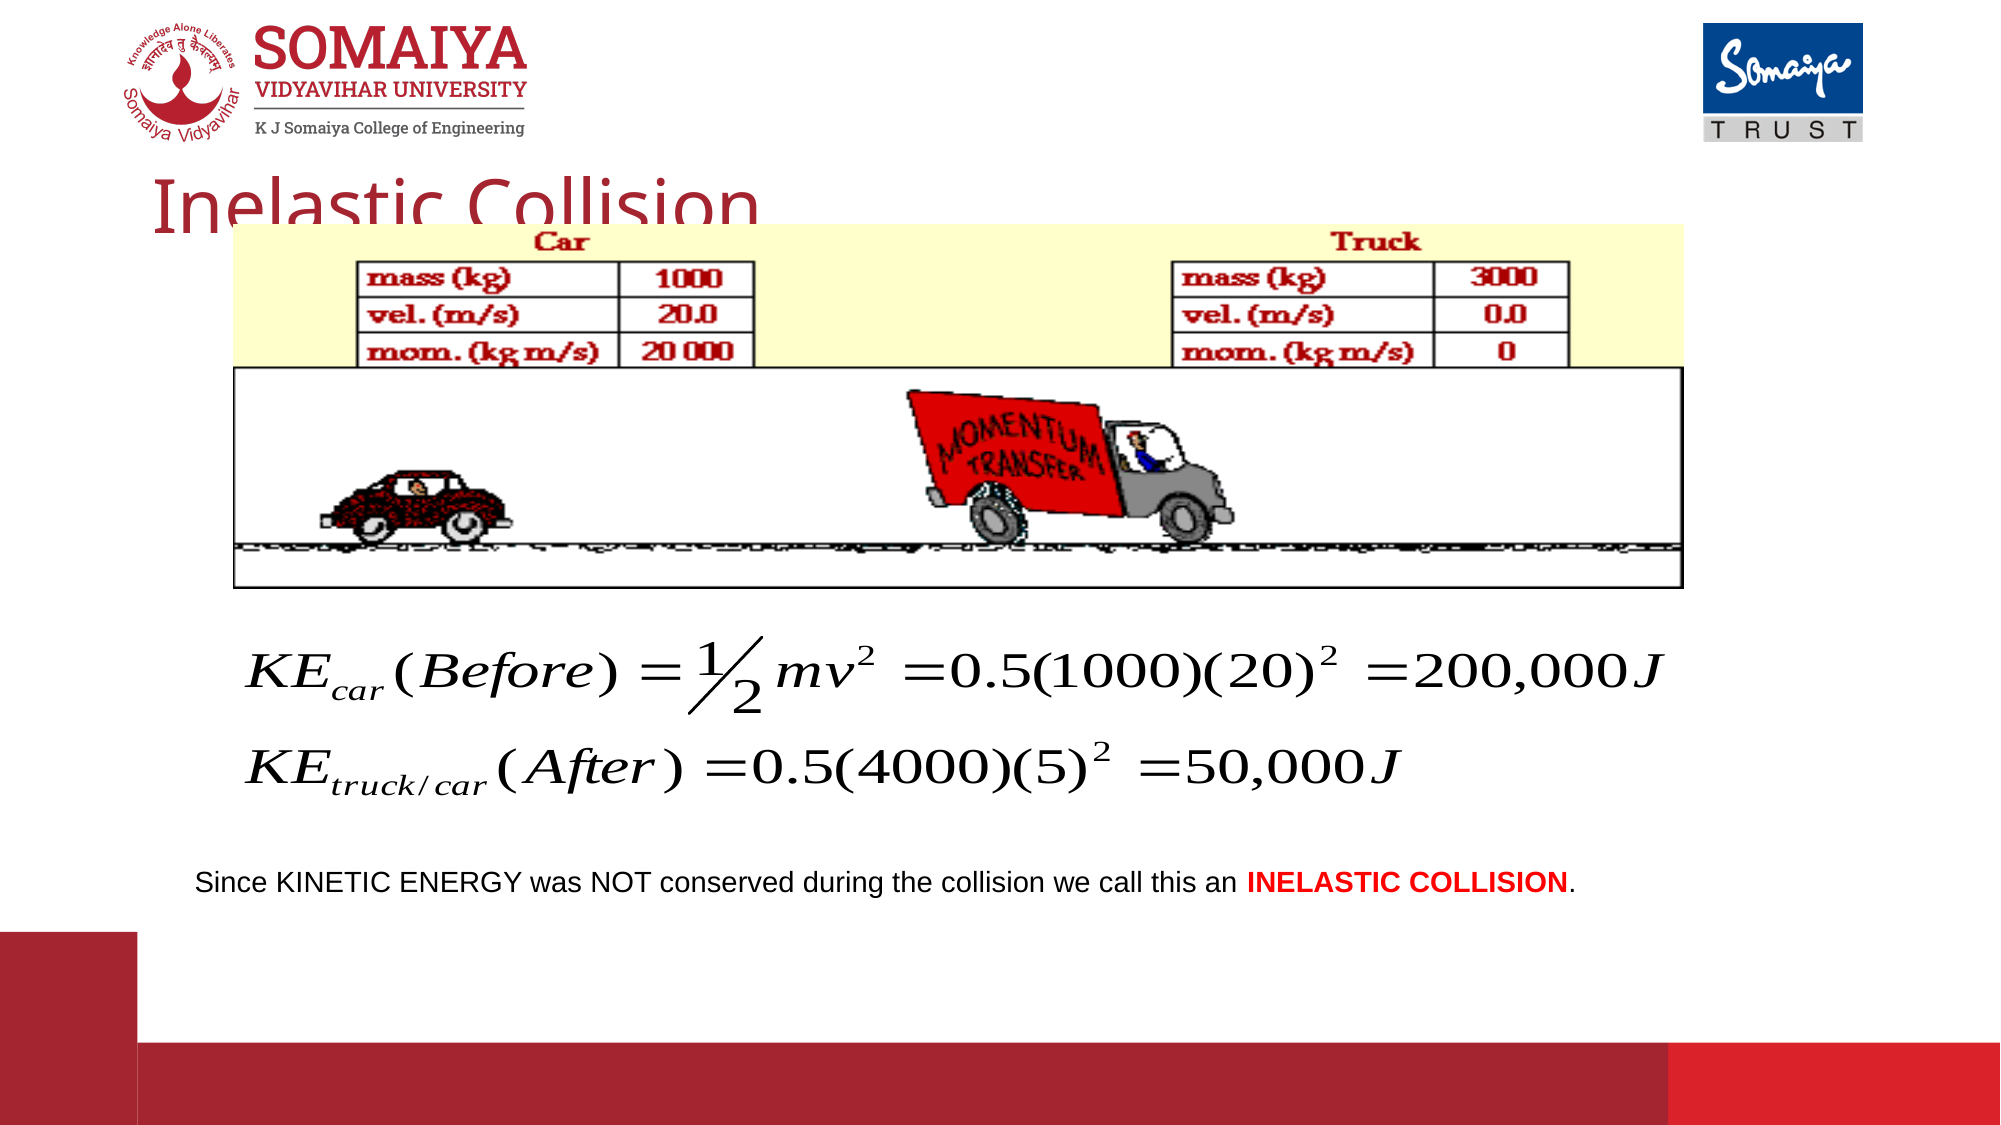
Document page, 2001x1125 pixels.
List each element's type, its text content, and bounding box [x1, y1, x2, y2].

picture [124, 23, 527, 142]
text_box Since KINETIC ENERGY was NOT conserved during the collision we call this an INELASTIC COLLISION. [179, 855, 1884, 906]
title Inelastic Collision [137, 142, 1863, 278]
picture [233, 224, 1684, 589]
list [233, 624, 1684, 809]
picture [1703, 23, 1863, 142]
